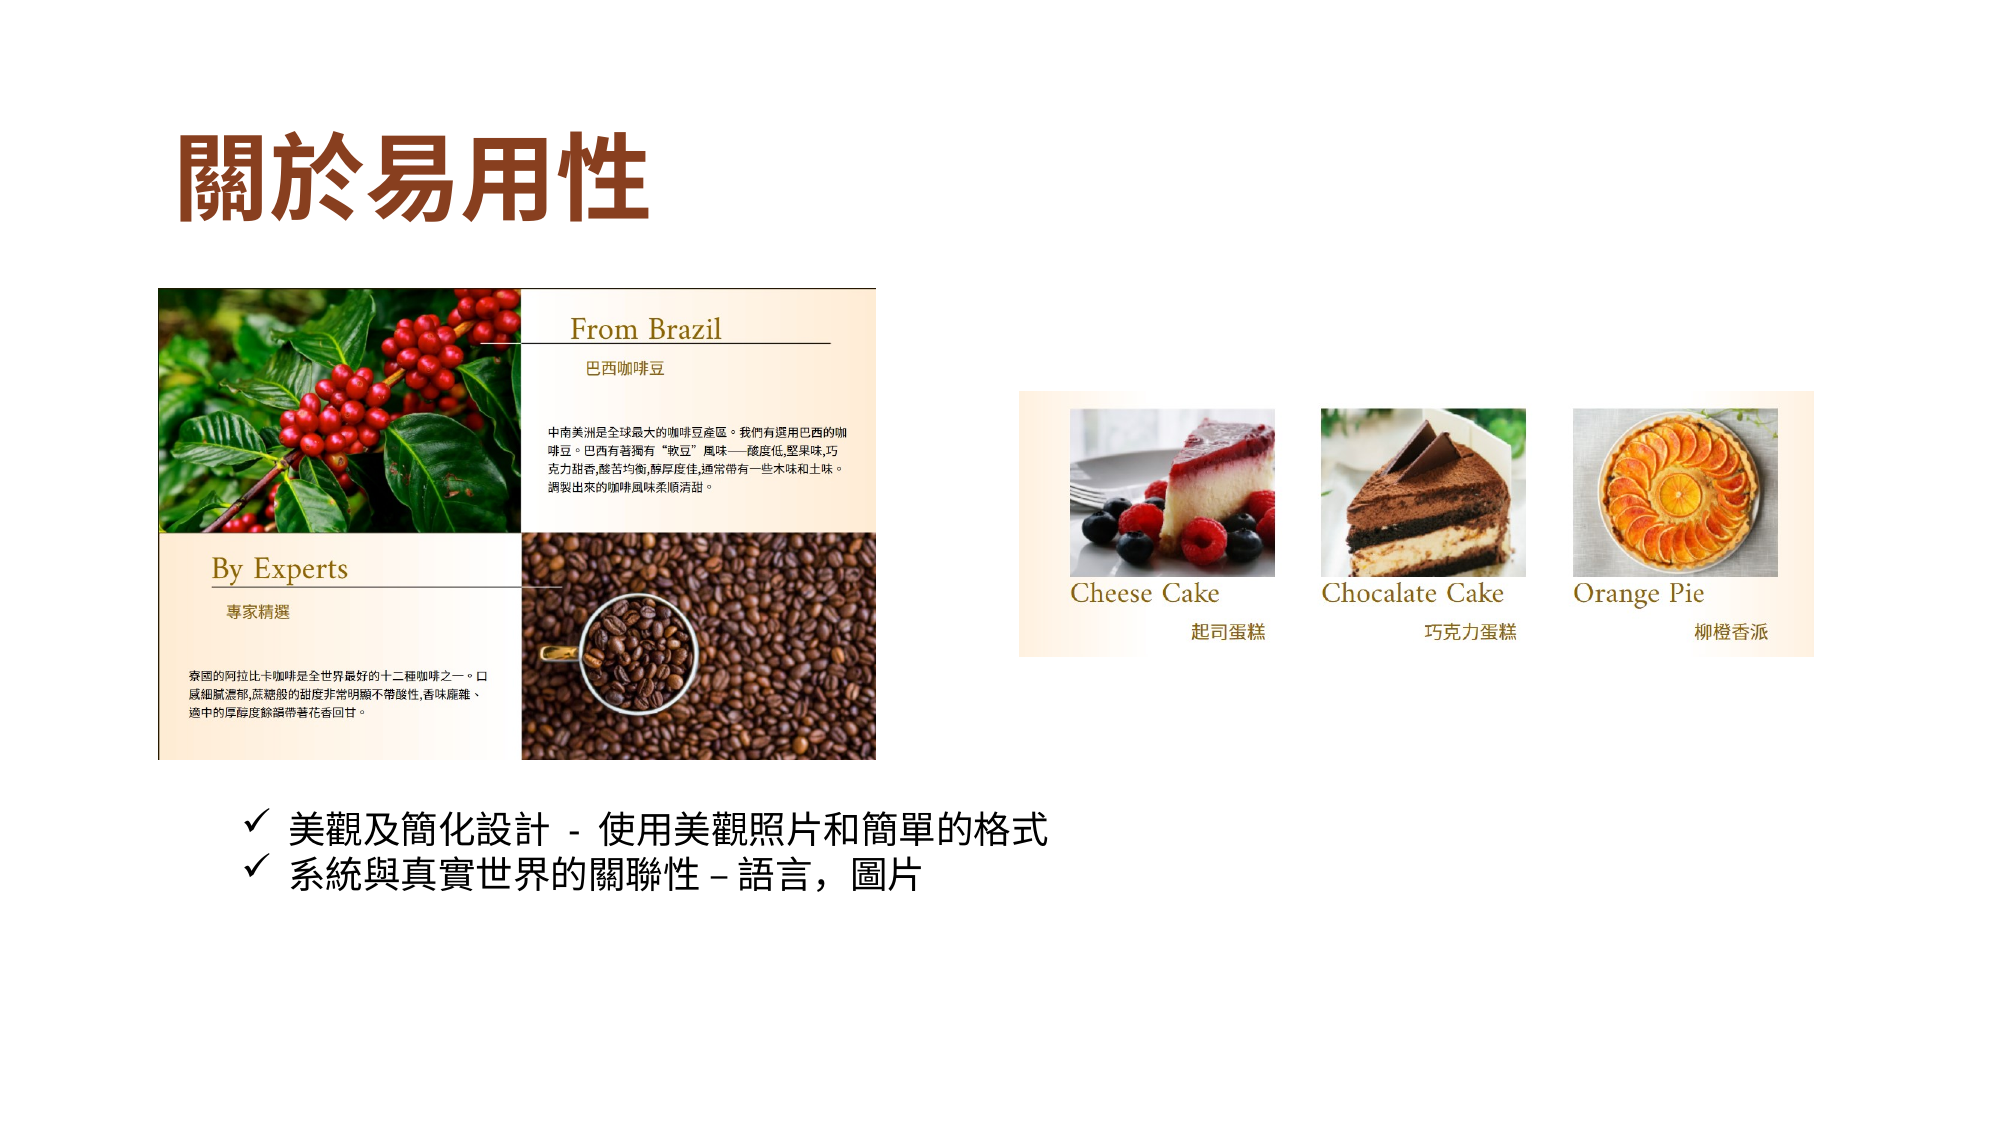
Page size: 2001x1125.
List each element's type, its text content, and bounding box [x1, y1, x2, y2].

picture [1019, 391, 1814, 657]
text_box 關於易用性 [158, 102, 1956, 249]
text_box 美觀及簡化設計 - 使用美觀照片和簡單的格式 系統與真實世界的關聯性 – 語言，圖片 [226, 799, 1719, 904]
picture [158, 288, 876, 760]
